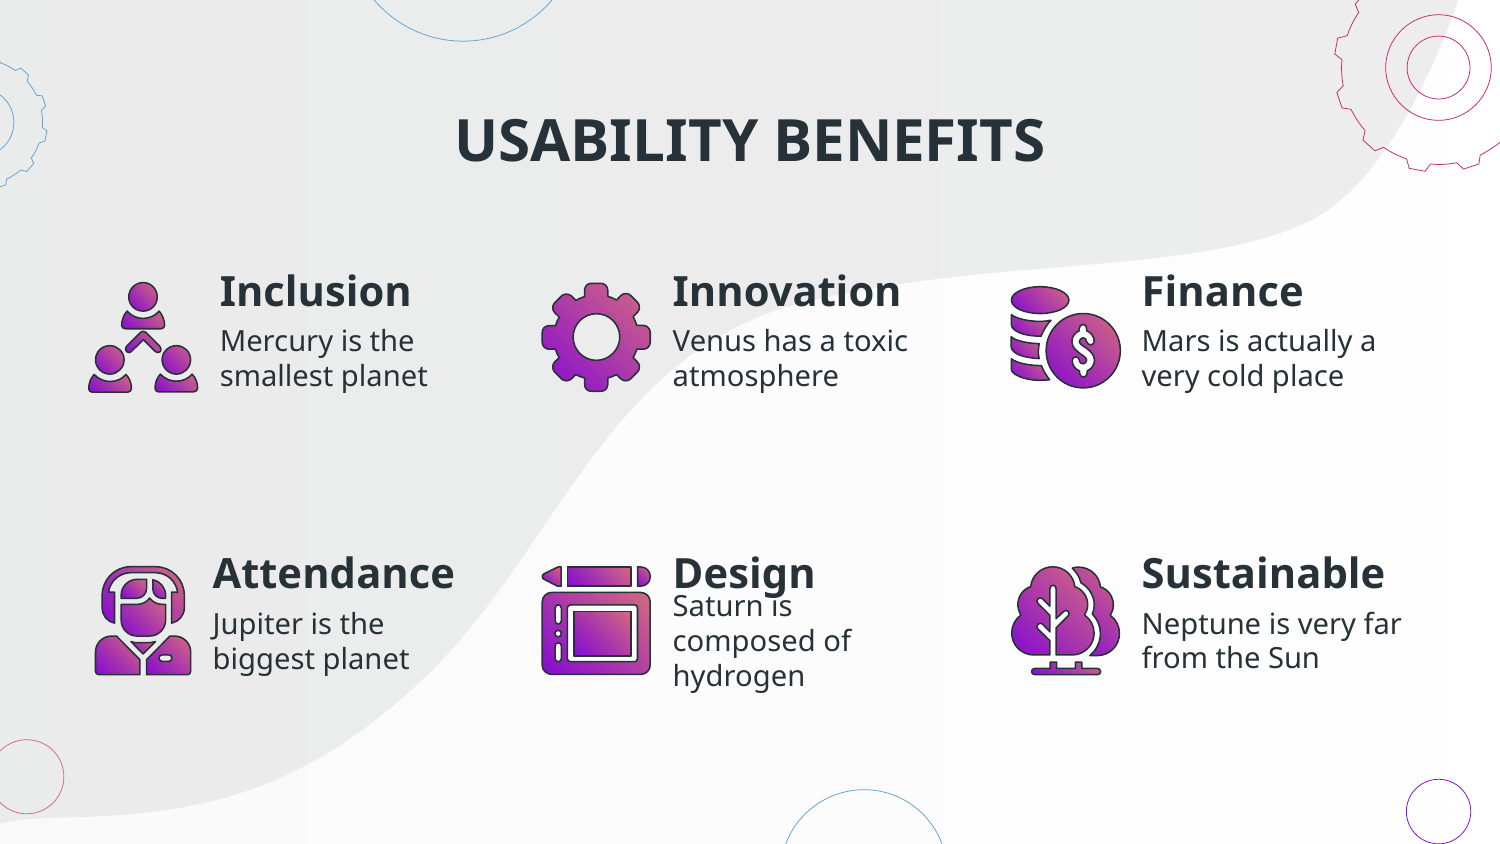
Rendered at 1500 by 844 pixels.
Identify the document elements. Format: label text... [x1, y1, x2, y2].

title Inclusion [204, 264, 505, 316]
title Attendance [197, 546, 498, 598]
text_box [1010, 286, 1121, 389]
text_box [1011, 566, 1120, 675]
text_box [88, 282, 198, 393]
title Design [657, 546, 958, 598]
subtitle Saturn is composed of hydrogen [657, 605, 958, 675]
subtitle Venus has a toxic atmosphere [657, 322, 958, 393]
text_box [542, 283, 651, 392]
title USABILITY BENEFITS [116, 107, 1383, 168]
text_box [95, 566, 191, 675]
subtitle Mercury is the smallest planet [204, 322, 505, 393]
title Innovation [657, 264, 958, 316]
title Sustainable [1126, 546, 1427, 598]
subtitle Jupiter is the biggest planet [197, 605, 498, 675]
title Finance [1126, 264, 1427, 316]
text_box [541, 566, 651, 675]
subtitle Mars is actually a very cold place [1126, 322, 1427, 393]
subtitle Neptune is very far from the Sun [1126, 605, 1427, 675]
